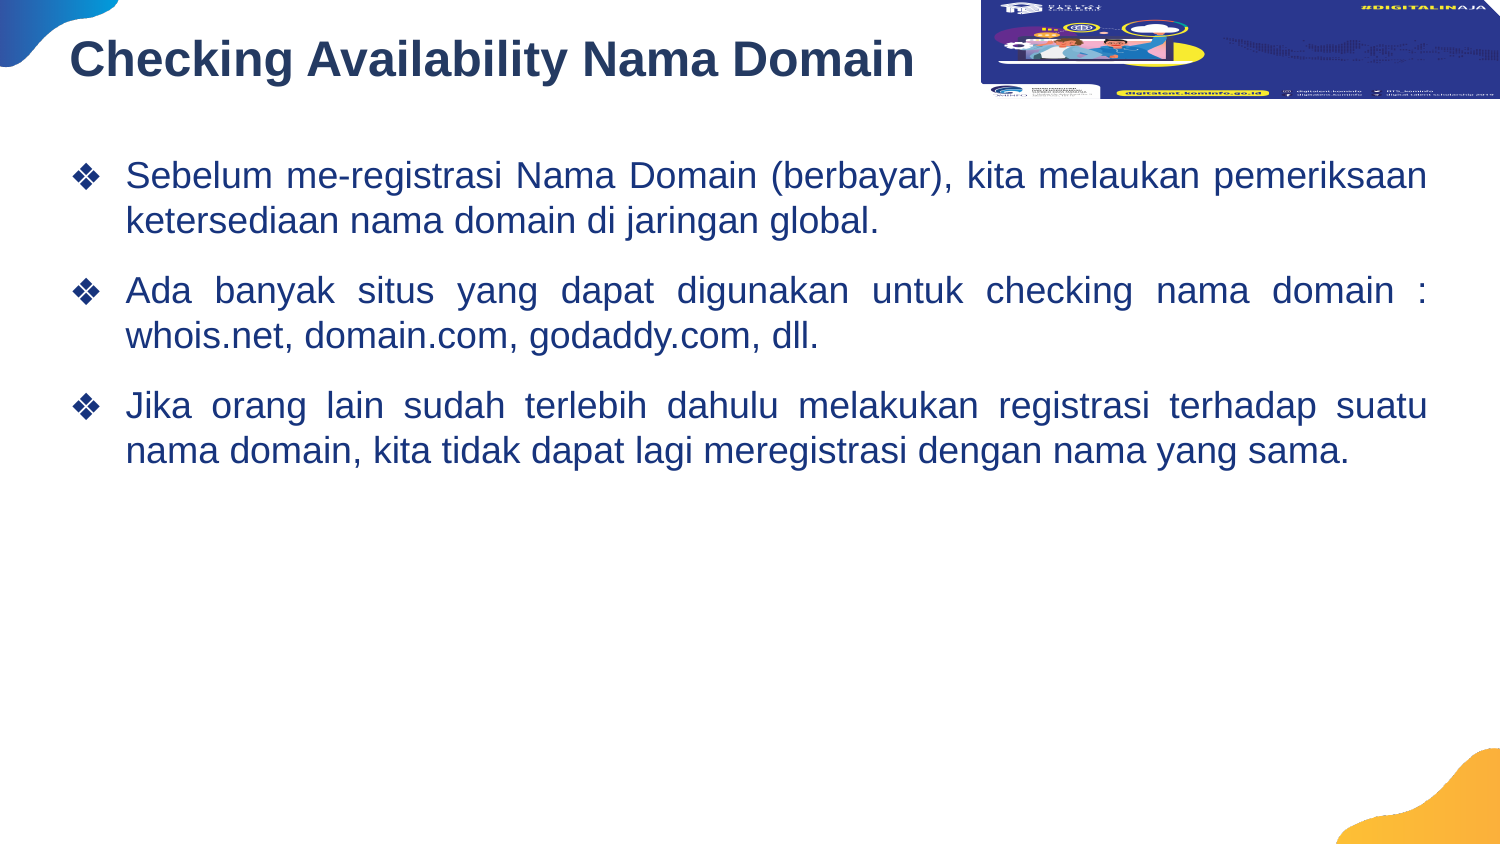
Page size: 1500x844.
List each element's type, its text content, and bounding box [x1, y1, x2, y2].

text_box Sebelum me-registrasi Nama Domain (berbayar), kita melaukan pemeriksaan ketersediaan nama domain di jaringan global. Ada banyak situs yang dapat digunakan untuk checking nama domain : whois.net, domain.com, godaddy.com, dll. Jika orang lain sudah terlebih dahulu melakukan registrasi terhadap suatu nama domain, kita tidak dapat lagi meregistrasi dengan nama yang sama. [54, 143, 1443, 479]
picture [980, 0, 1500, 100]
picture [1334, 740, 1500, 844]
text_box Checking Availability Nama Domain [54, 19, 975, 95]
picture [0, 0, 120, 73]
